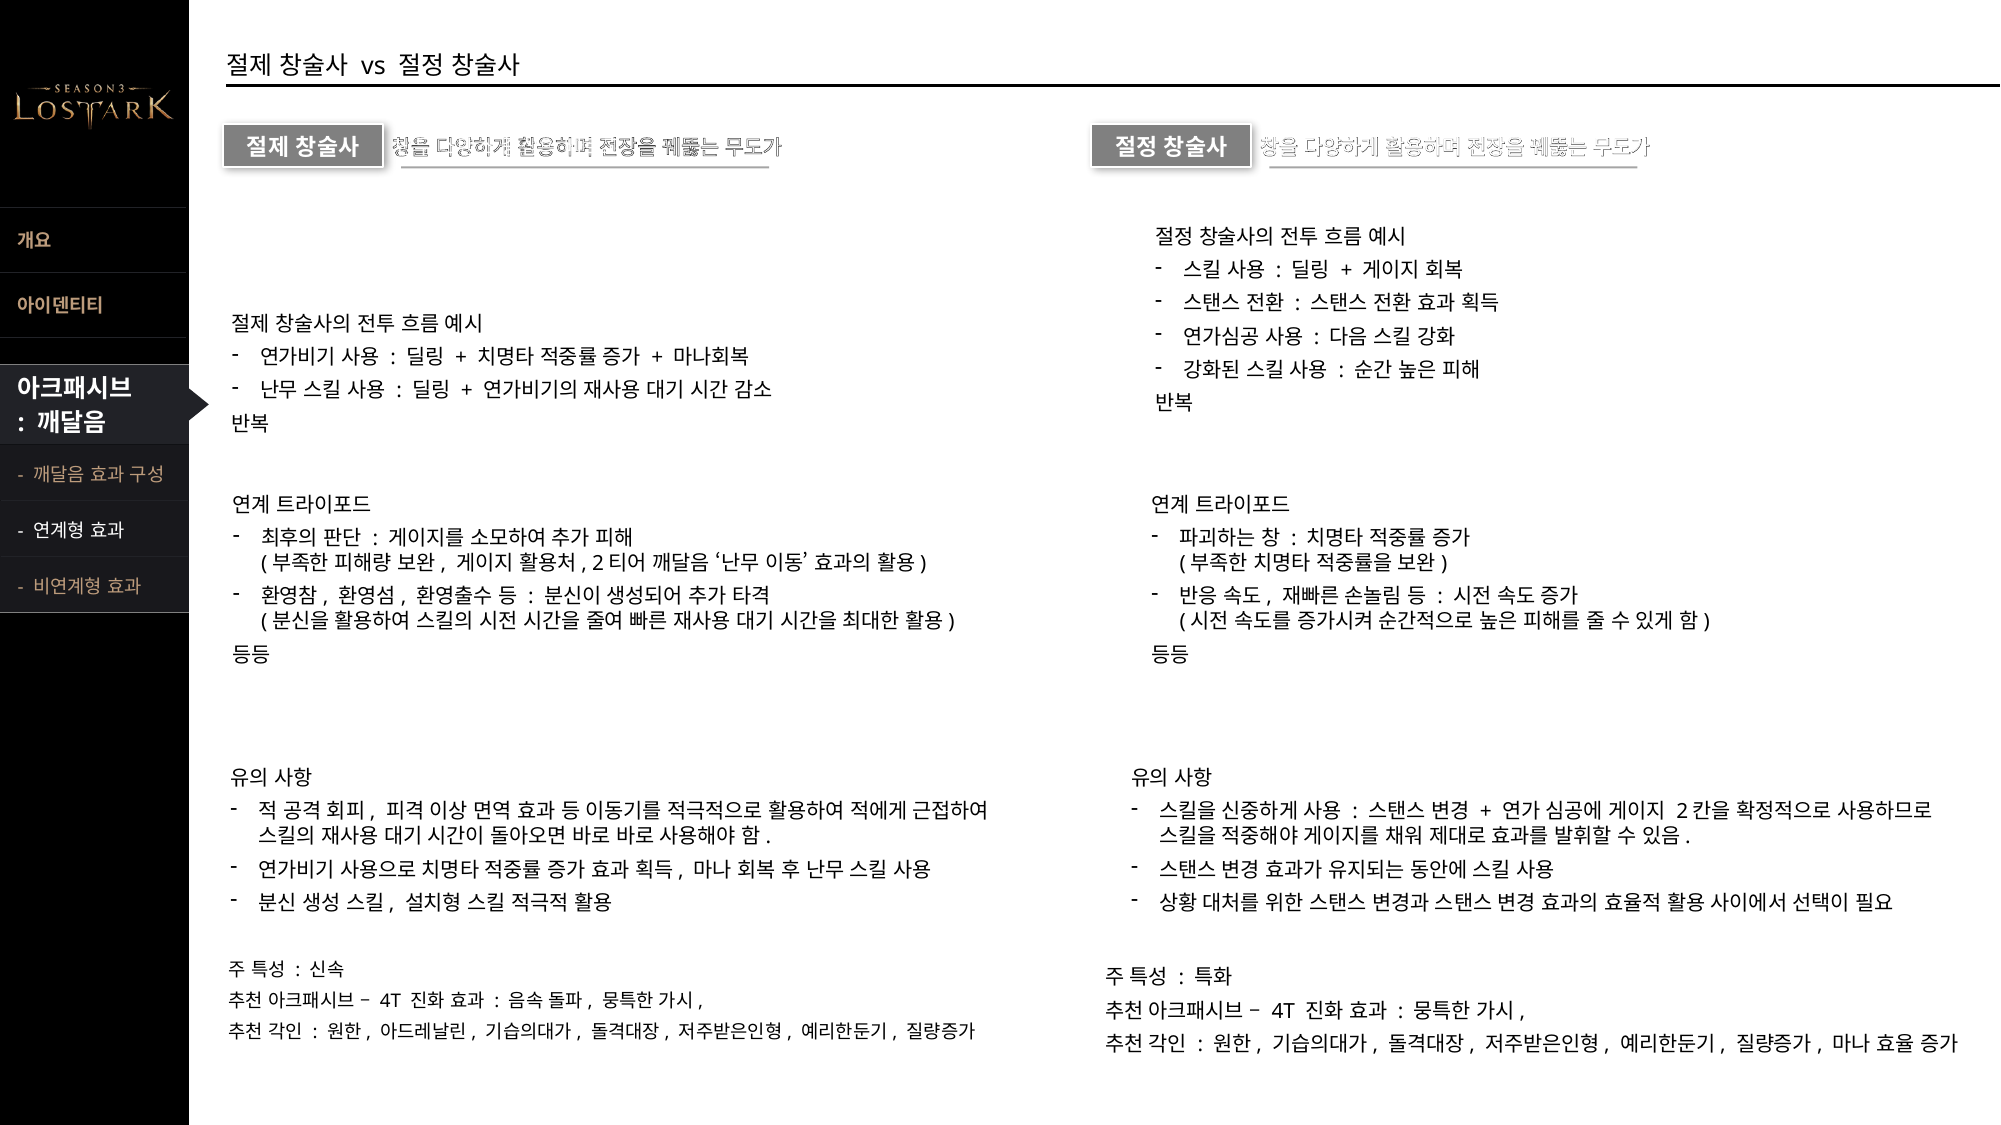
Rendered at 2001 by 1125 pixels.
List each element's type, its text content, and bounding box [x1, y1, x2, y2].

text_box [225, 48, 2000, 87]
text_box 연계 트라이포드 파괴하는 창 : 치명타 적중률 증가 (부족한 치명타 적중률을 보완) 반응 속도, 재빠른 손놀림 등 : 시전 속도 증가 (시전 속도를 증가시켜 순간적으로 높은 피해를 줄 수 있게 함) 등등 [1151, 483, 1710, 674]
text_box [0, 447, 190, 612]
text_box 유의 사항 적 공격 회피, 피격 이상 면역 효과 등 이동기를 적극적으로 활용하여 적에게 근접하여 스킬의 재사용 대기 시간이 돌아오면 바로 바로 사용해야 함. 연가비기 사용으로 치명타 적중률 증가 효과 획득, 마나 회복 후 난무 스킬 사용 분신 생성 스킬, 설치형 스킬 적극적 활용 [230, 757, 989, 956]
text_box 주 특성 : 특화 추천 아크패시브 – 4T 진화 효과 : 뭉특한 가시, 추천 각인 : 원한, 기습의대가, 돌격대장, 저주받은인형, 예리한둔기, 질량증가, 마나 효율 증가 [1105, 956, 1959, 1063]
text_box 절정 창술사 [1091, 124, 1252, 168]
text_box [225, 123, 773, 168]
text_box 절제 창술사의 전투 흐름 예시 연가비기 사용 : 딜링 + 치명타 적중률 증가 + 마나회복 난무 스킬 사용 : 딜링 + 연가비기의 재사용 대기 시간 감소 반복 [231, 303, 778, 443]
text_box 절정 창술사의 전투 흐름 예시 스킬 사용 : 딜링 + 게이지 회복 스탠스 전환 : 스탠스 전환 효과 획득 연가심공 사용 : 다음 스킬 강화 강화된 스킬 사용 : 순간 높은 피해 반복 [1155, 216, 1499, 423]
text_box 연계 트라이포드 최후의 판단 : 게이지를 소모하여 추가 피해 (부족한 피해량 보완, 게이지 활용처, 2티어 깨달음 ‘난무 이동’ 효과의 활용) 환영참, 환영섬, 환영출수 등 : 분신이 생성되어 추가 타격 (분신을 활용하여 스킬의 시전 시간을 줄여 빠른 재사용 대기 시간을 최대한 활용) 등등 [232, 483, 955, 674]
text_box 유의 사항 스킬을 신중하게 사용 : 스탠스 변경 + 연가 심공에 게이지 2칸을 확정적으로 사용하므로 스킬을 적중해야 게이지를 채워 제대로 효과를 발휘할 수 있음. 스탠스 변경 효과가 유지되는 동안에 스킬 사용 상황 대처를 위한 스탠스 변경과 스탠스 변경 효과의 효율적 활용 사이에서 선택이 필요 [1131, 757, 1933, 922]
text_box 주 특성 : 신속 추천 아크패시브 – 4T 진화 효과 : 음속 돌파, 뭉특한 가시, 추천 각인 : 원한, 아드레날린, 기습의대가, 돌격대장, 저주받은인형, 예리한둔기, 질량증가 [228, 950, 976, 1050]
picture [10, 84, 175, 132]
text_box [1268, 125, 1641, 168]
